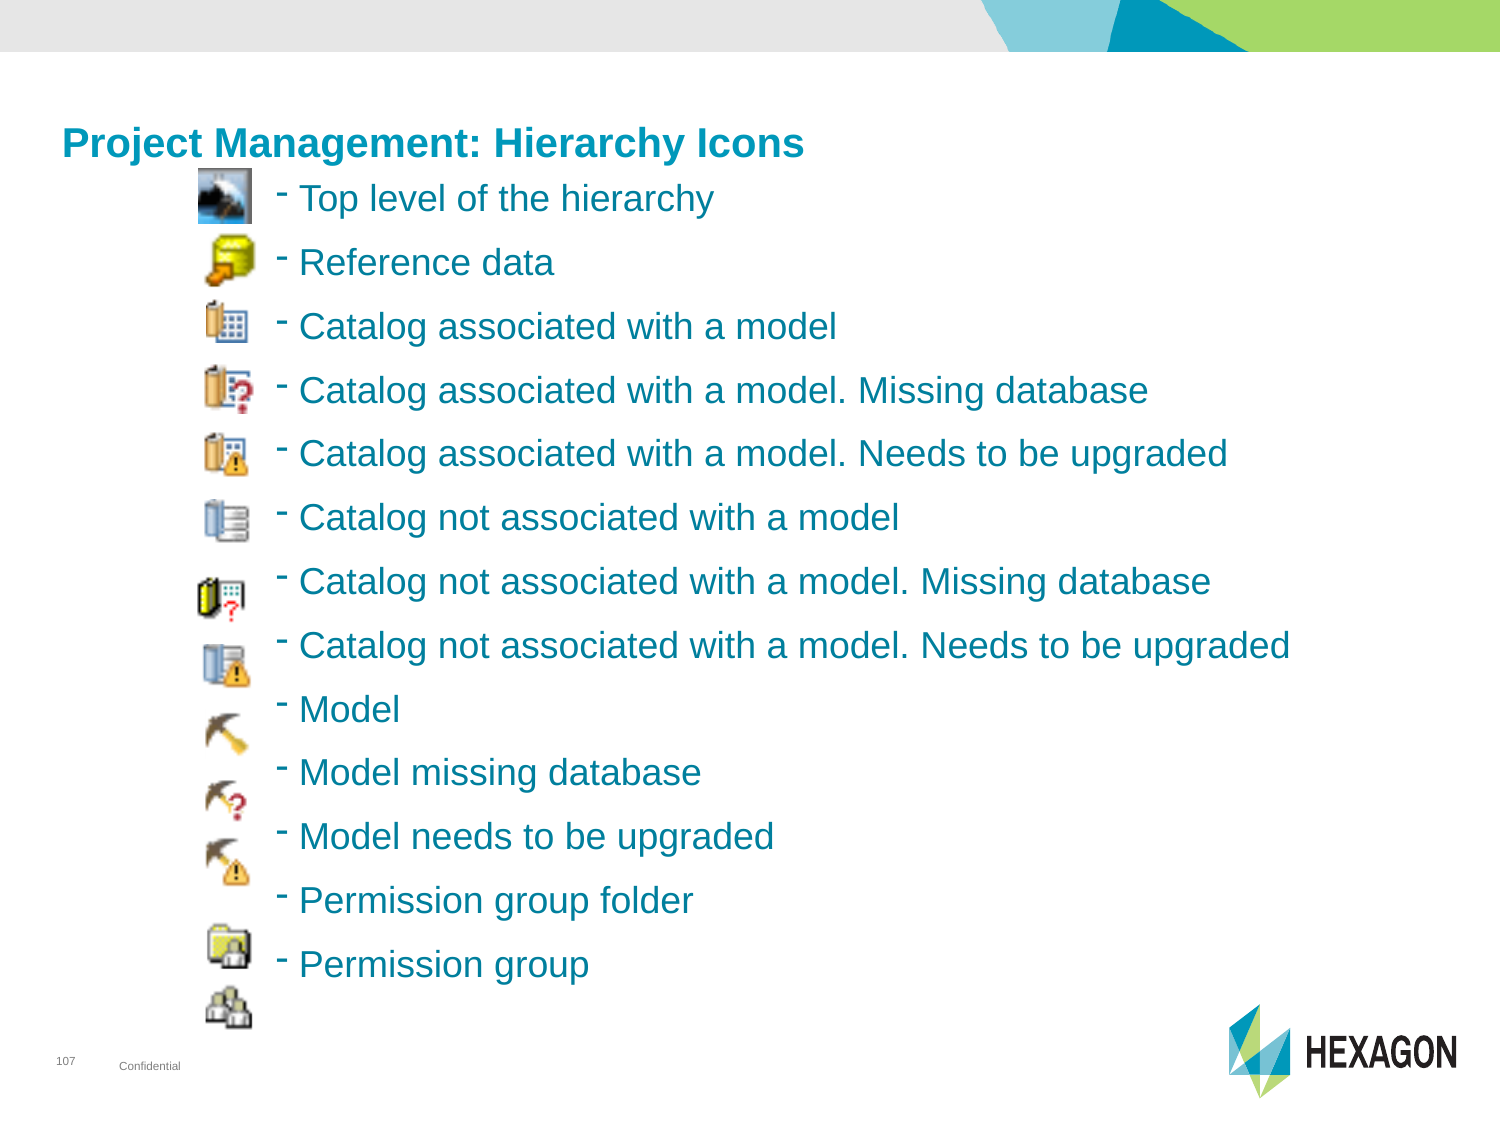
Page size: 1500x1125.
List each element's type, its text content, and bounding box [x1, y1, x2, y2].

picture [203, 357, 257, 414]
title Project Management: Hierarchy Icons [46, 106, 1456, 188]
text_box Top level of the hierarchy Reference data Catalog associated with a model Catalog associated with a model. Missing database Catalog associated with a model. Needs to be upgraded Catalog not associated with a model Catalog not associated with a model. Missing database Catalog not associated with a model. Needs to be upgraded Model Model missing database Model needs to be upgraded Permission group folder Permission group [261, 166, 1500, 1056]
picture [203, 423, 257, 485]
picture [198, 915, 260, 1038]
picture [204, 774, 252, 829]
picture [204, 709, 255, 759]
picture [1162, 0, 1500, 52]
picture [195, 228, 262, 343]
picture [203, 499, 258, 551]
picture [198, 168, 252, 224]
picture [196, 573, 254, 631]
picture [198, 831, 259, 901]
picture [198, 644, 257, 697]
picture [0, 0, 1119, 52]
